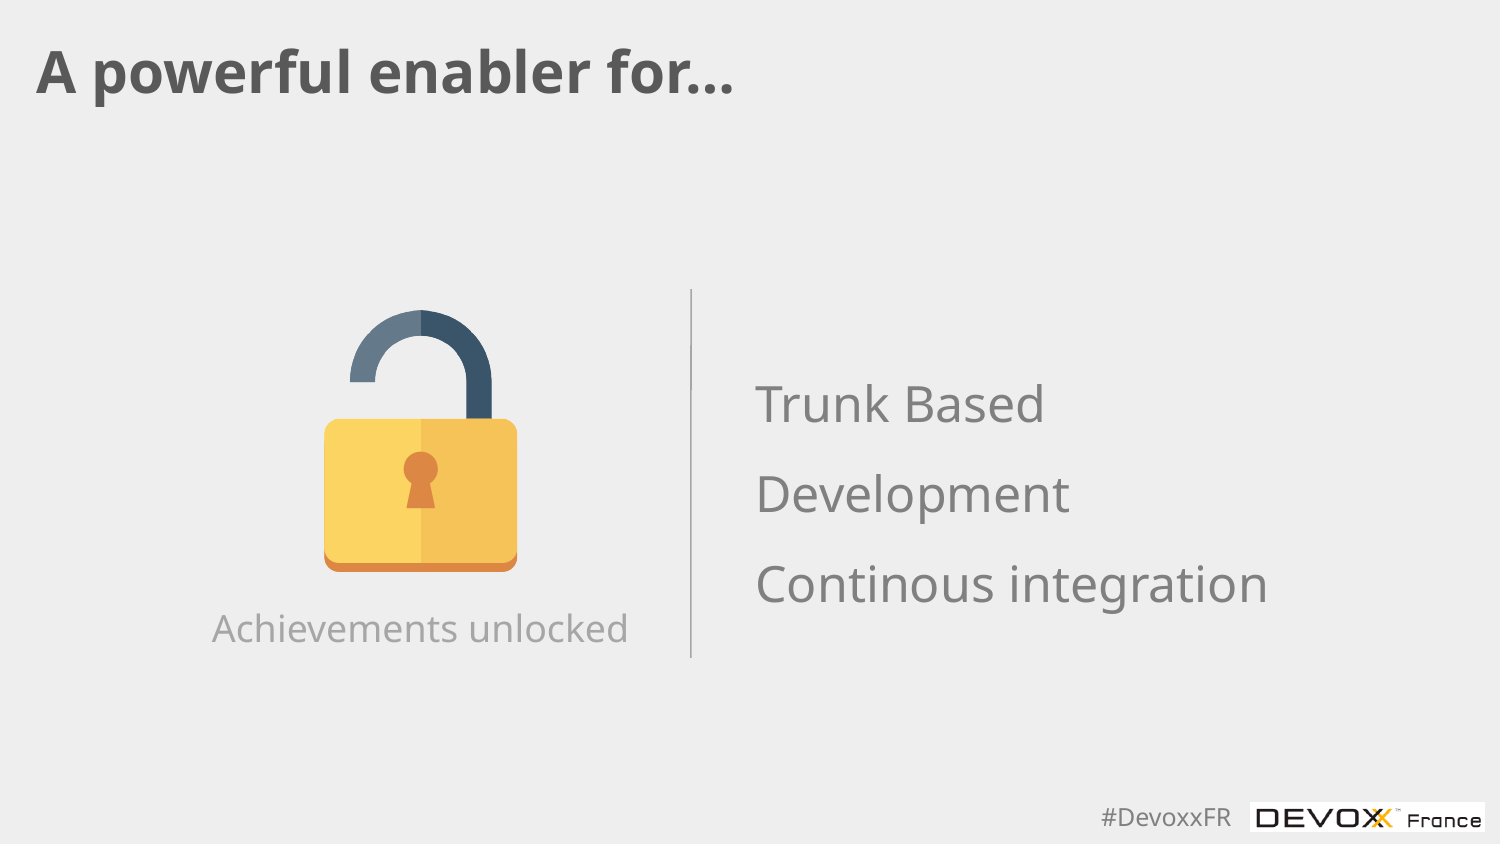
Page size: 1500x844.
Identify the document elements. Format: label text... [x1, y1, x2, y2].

text_box A powerful enabler for… [21, 19, 1311, 142]
text_box #DevoxxFR [1086, 794, 1247, 839]
text_box Achievements unlocked [150, 597, 686, 658]
picture [1249, 802, 1485, 832]
picture [290, 310, 552, 572]
text_box Trunk Based Development Continous integration [740, 335, 1380, 620]
